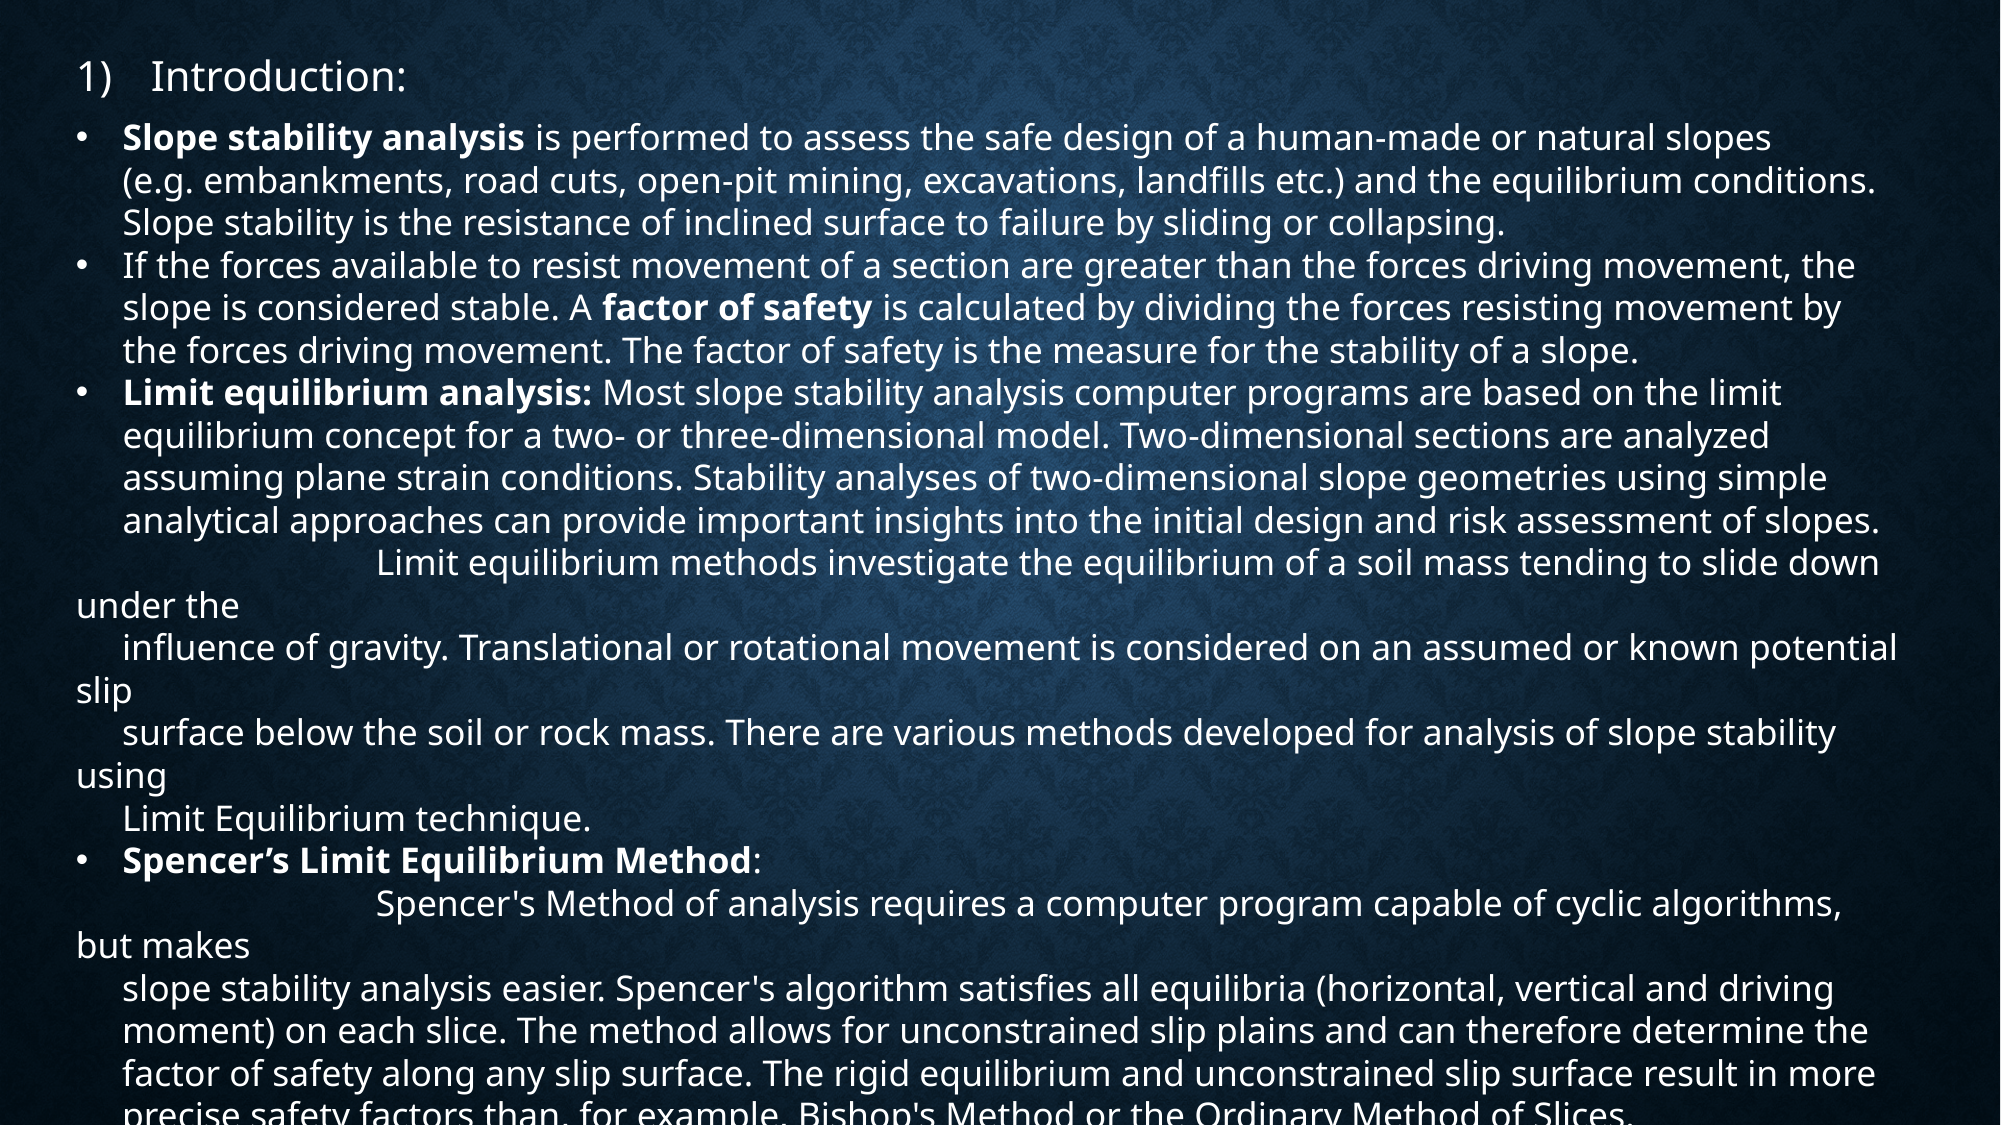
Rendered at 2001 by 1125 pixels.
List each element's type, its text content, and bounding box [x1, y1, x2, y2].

text_box Introduction: [61, 42, 512, 107]
text_box Slope stability analysis is performed to assess the safe design of a human-made or natural slopes (e.g. embankments, road cuts, open-pit mining, excavations, landfills etc.) and the equilibrium conditions. Slope stability is the resistance of inclined surface to failure by sliding or collapsing. If the forces available to resist movement of a section are greater than the forces driving movement, the slope is considered stable. A factor of safety is calculated by dividing the forces resisting movement by the forces driving movement. The factor of safety is the measure for the stability of a slope. Limit equilibrium analysis: Most slope stability analysis computer programs are based on the limit equilibrium concept for a two- or three-dimensional model. Two-dimensional sections are analyzed assuming plane strain conditions. Stability analyses of two-dimensional slope geometries using simple analytical approaches can provide important insights into the initial design and risk assessment of slopes. Limit equilibrium methods investigate the equilibrium of a soil mass tending to slide down under the influence of gravity. Translational or rotational movement is considered on an assumed or known potential slip surface below the soil or rock mass. There are various methods developed for analysis of slope stability using Limit Equilibrium technique. Spencer’s Limit Equilibrium Method: Spencer's Method of analysis requires a computer program capable of cyclic algorithms, but makes slope stability analysis easier. Spencer's algorithm satisfies all equilibria (horizontal, vertical and driving moment) on each slice. The method allows for unconstrained slip plains and can therefore determine the factor of safety along any slip surface. The rigid equilibrium and unconstrained slip surface result in more precise safety factors than, for example, Bishop's Method or the Ordinary Method of Slices. [61, 107, 1920, 1125]
